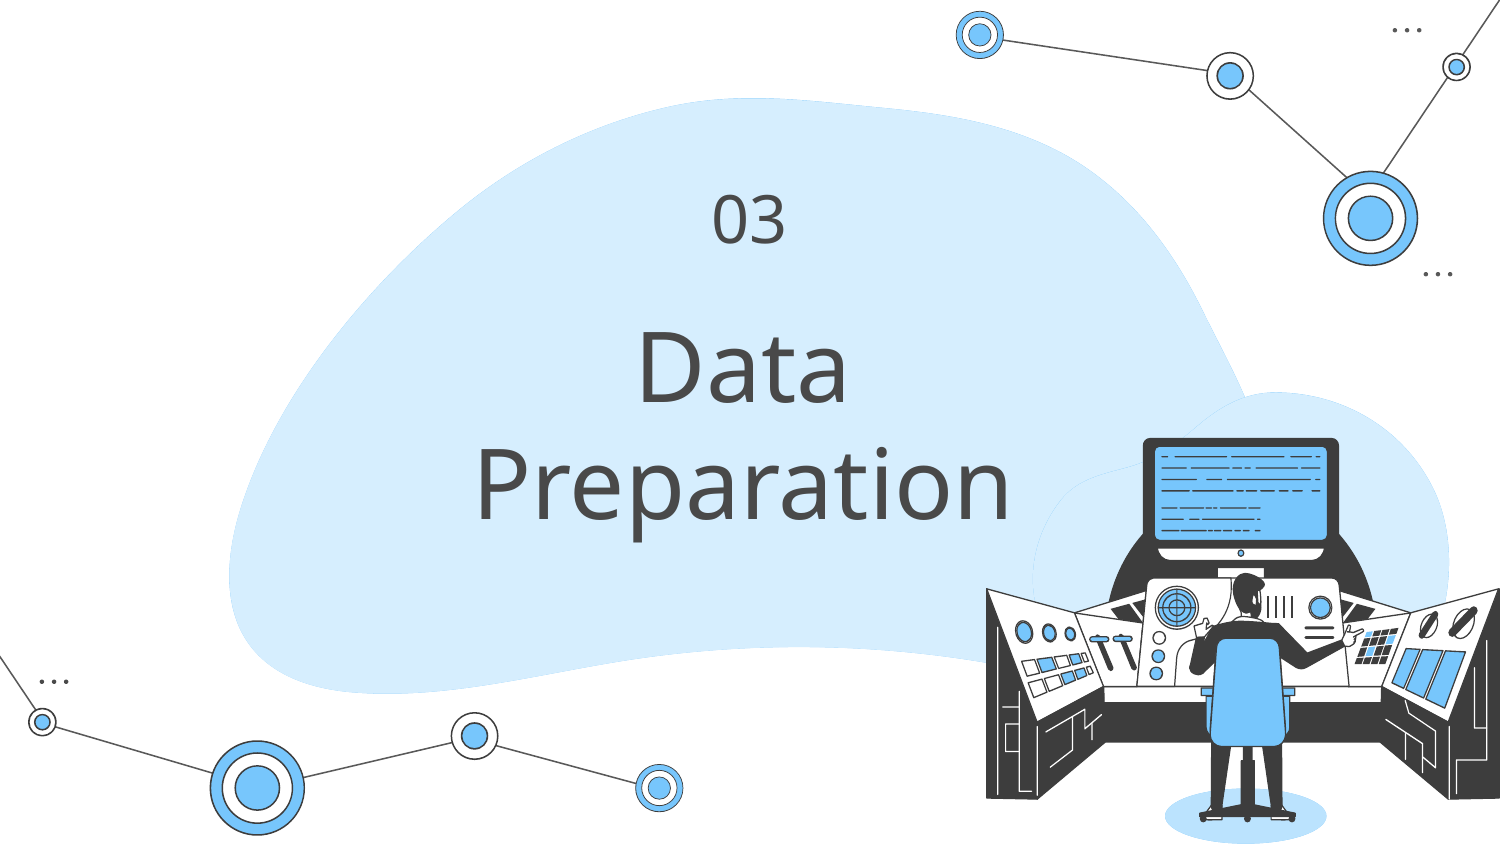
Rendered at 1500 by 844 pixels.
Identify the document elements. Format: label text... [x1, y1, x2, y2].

title 03 [506, 128, 994, 305]
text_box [985, 392, 1500, 844]
title Data Preparation [423, 265, 1064, 578]
